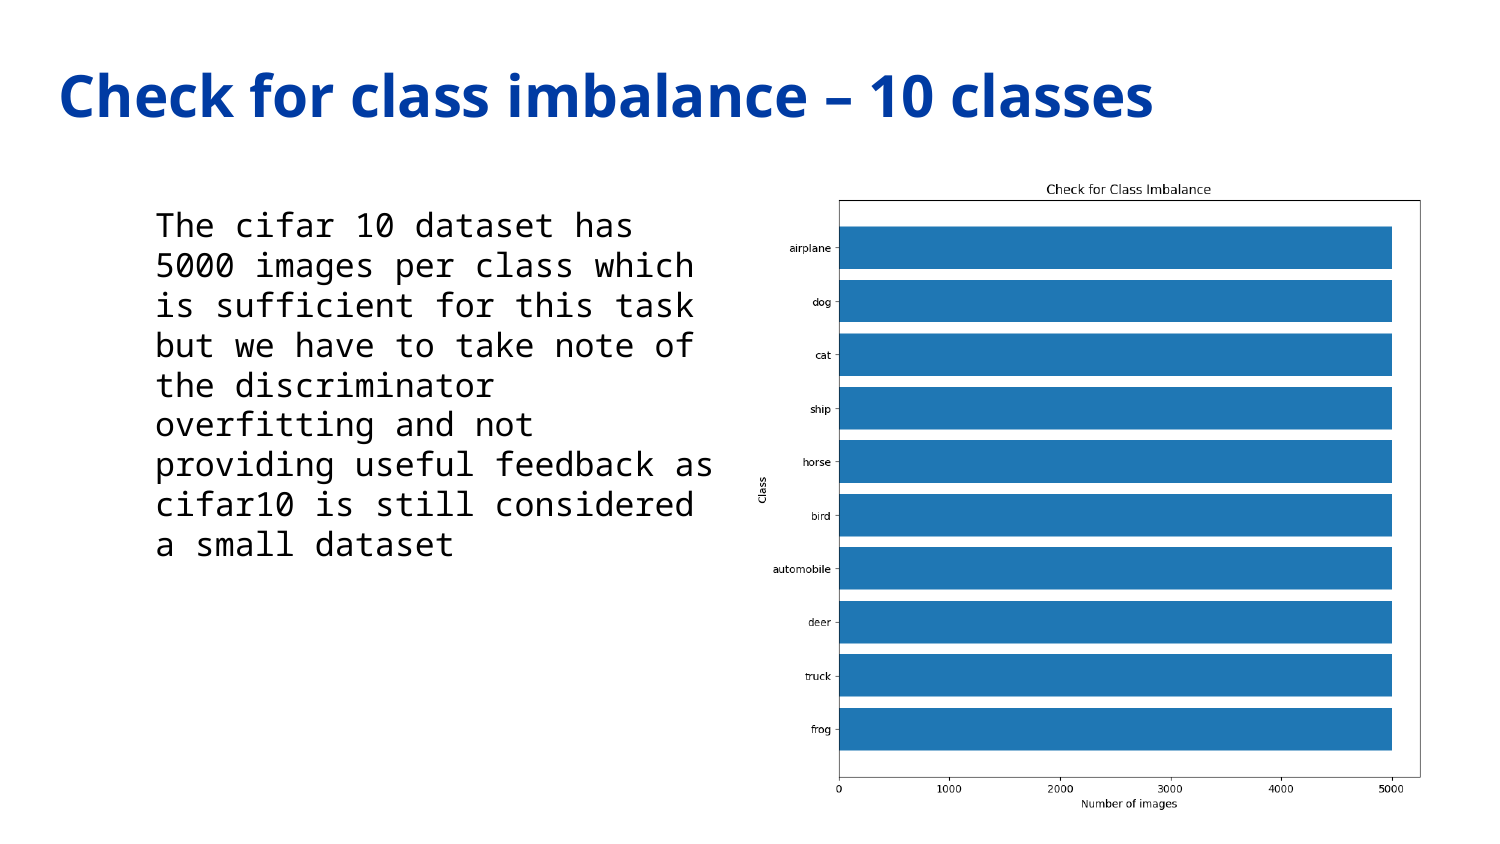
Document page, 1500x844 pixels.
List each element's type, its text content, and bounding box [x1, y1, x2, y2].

title Check for class imbalance – 10 classes [43, 43, 1456, 138]
list The cifar 10 dataset has 5000 images per class which is sufficient for this task but we have to take note of the discriminator overfitting and not providing useful feedback as cifar10 is still considered a small dataset [116, 189, 735, 750]
picture [749, 175, 1426, 817]
